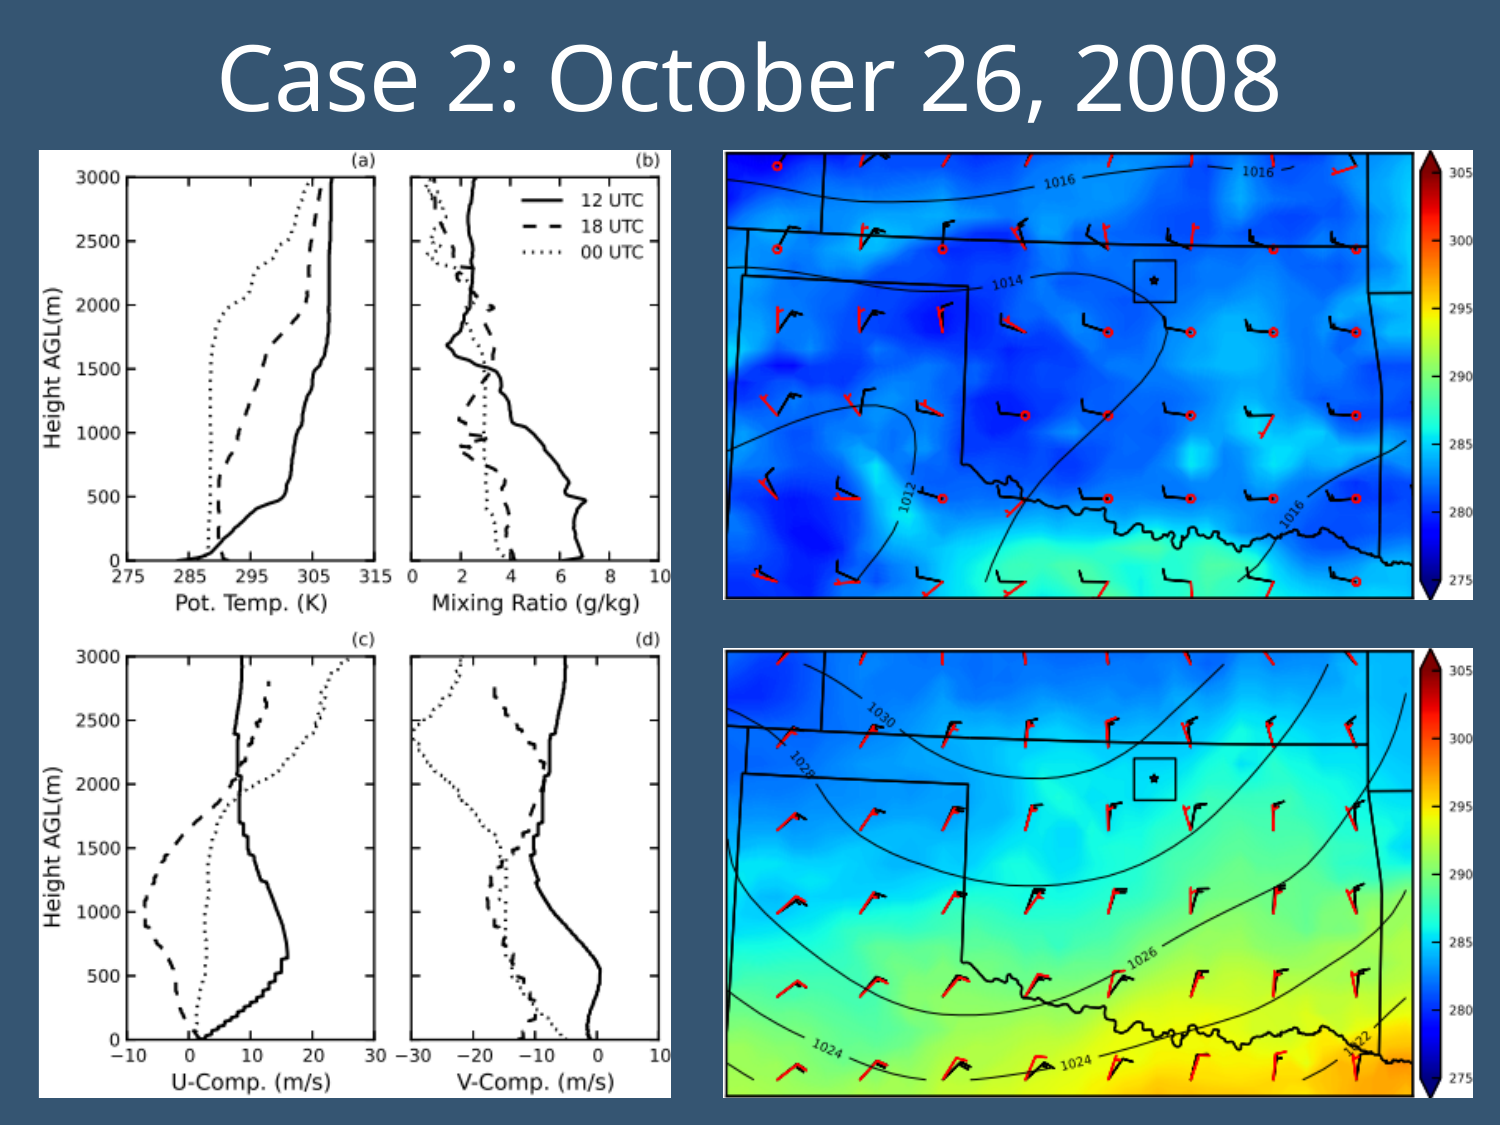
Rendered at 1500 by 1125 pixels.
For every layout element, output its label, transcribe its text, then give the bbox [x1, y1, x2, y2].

picture [722, 647, 1474, 1099]
title Case 2: October 26, 2008 [0, 0, 1500, 150]
picture [38, 149, 672, 1099]
picture [722, 149, 1474, 601]
